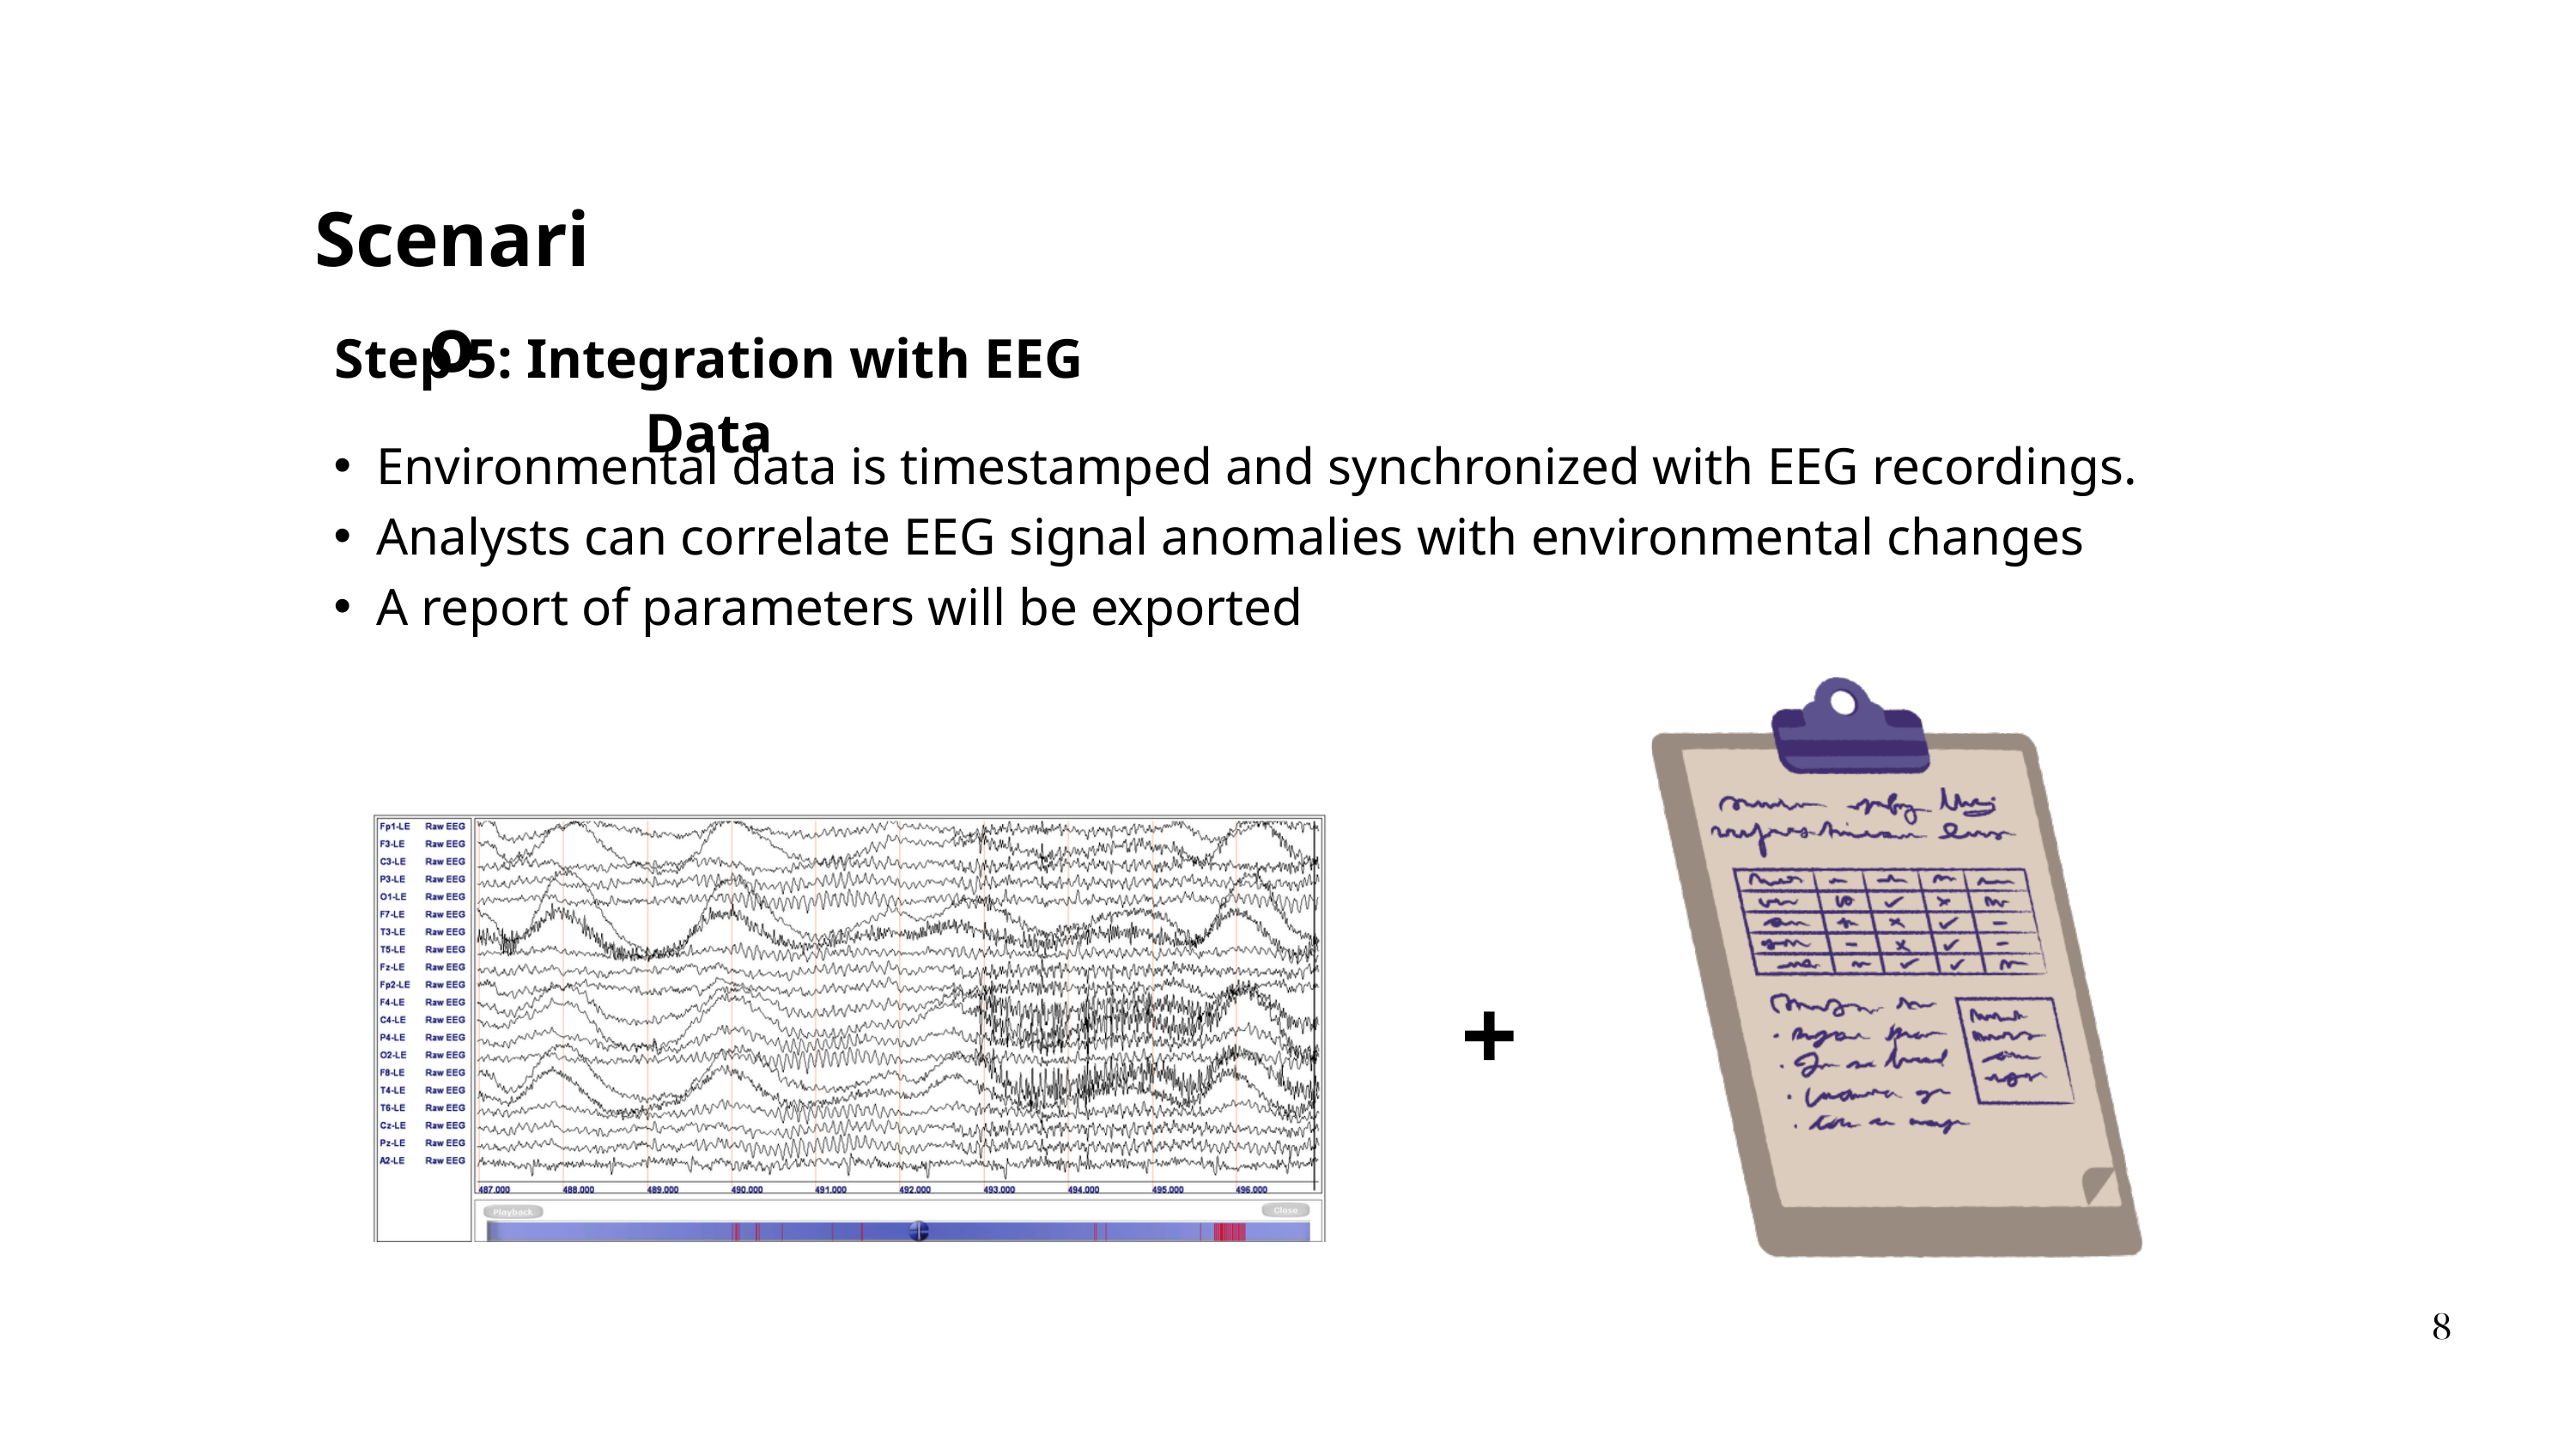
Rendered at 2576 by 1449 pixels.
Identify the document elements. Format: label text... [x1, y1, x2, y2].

text_box Step 5: Integration with EEG Data [290, 313, 1128, 464]
text_box Environmental data is timestamped and synchronized with EEG recordings. Analysts can correlate EEG signal anomalies with environmental changes A report of parameters will be exported [291, 424, 2143, 635]
text_box [1651, 677, 2143, 1258]
text_box 8 [2431, 1296, 2452, 1348]
text_box Scenario [290, 176, 614, 313]
text_box [371, 812, 1328, 1242]
text_box + [1458, 951, 1522, 1092]
